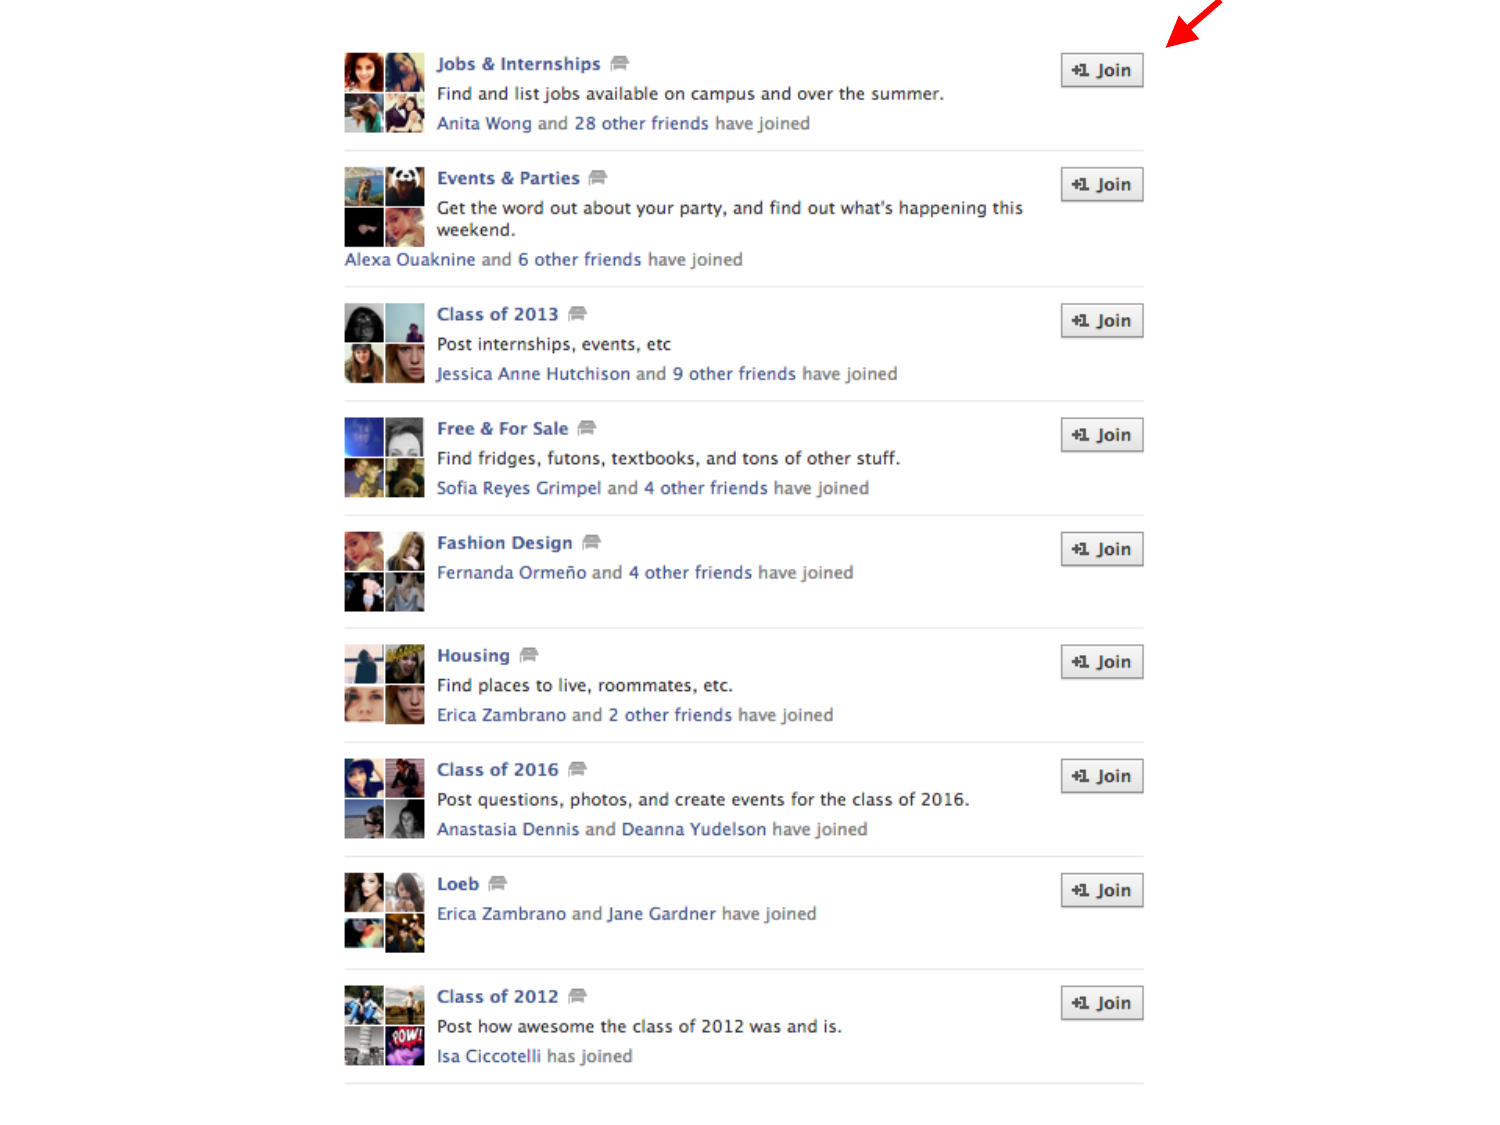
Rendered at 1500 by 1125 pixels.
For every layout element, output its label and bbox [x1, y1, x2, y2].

text_box [334, 39, 1166, 1086]
text_box [1165, 0, 1221, 49]
